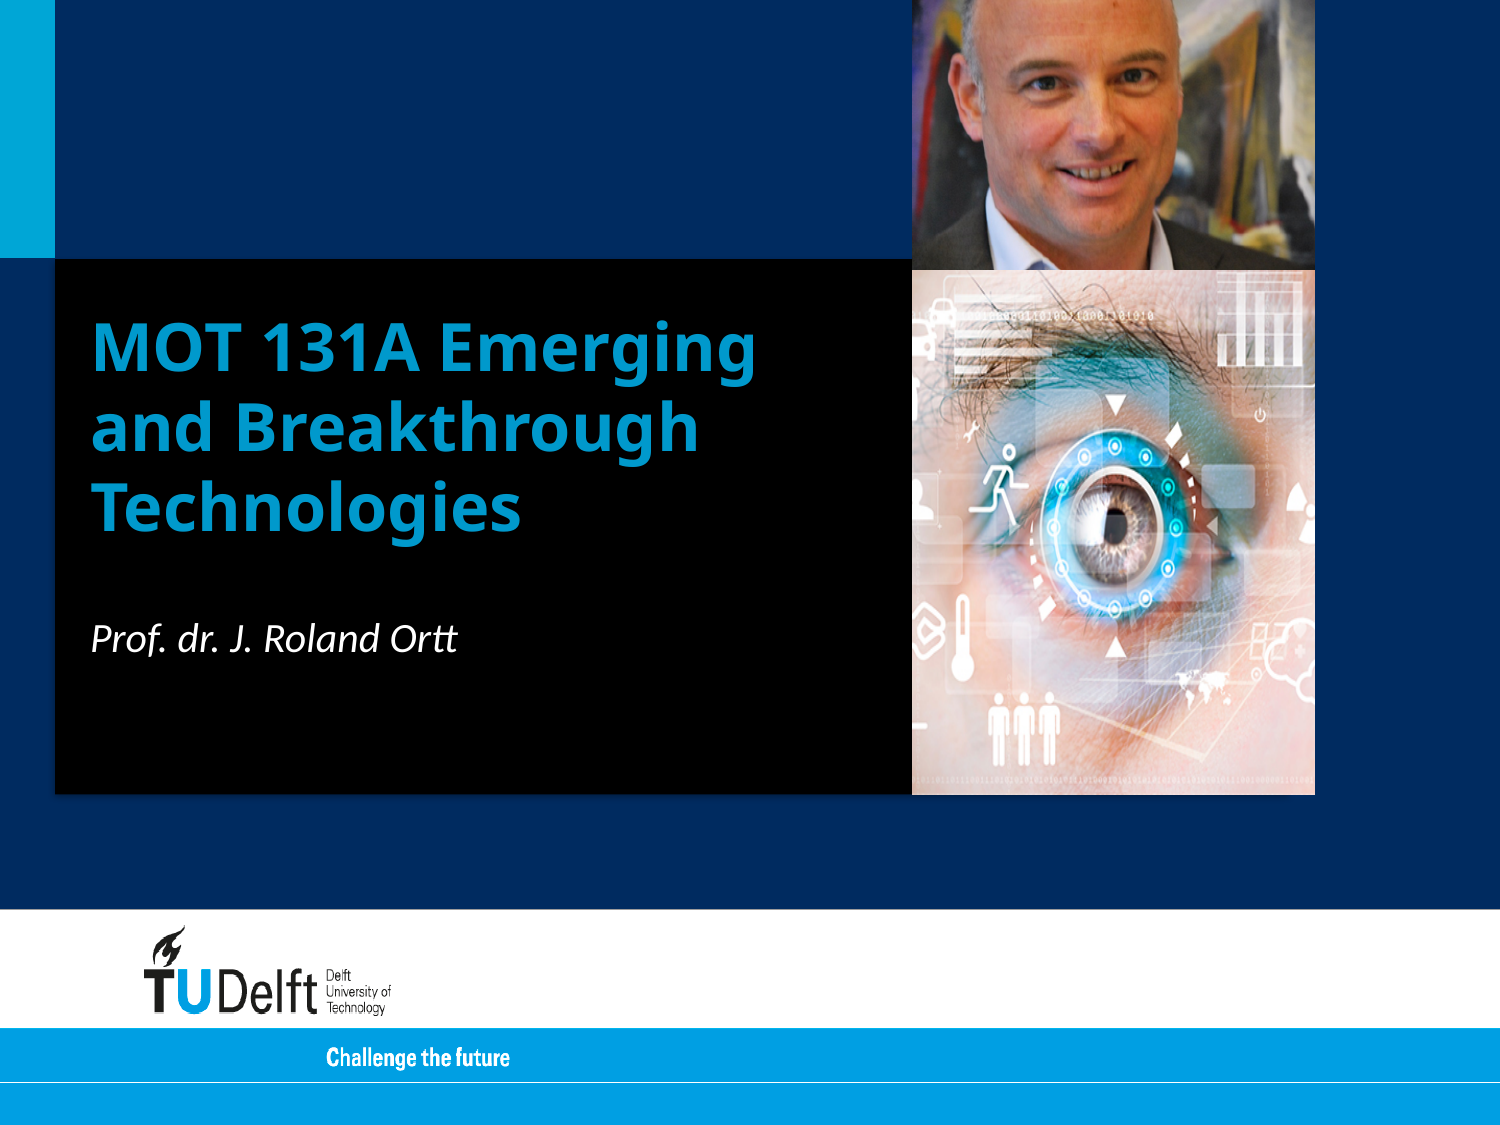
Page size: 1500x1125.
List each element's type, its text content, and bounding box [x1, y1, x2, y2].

title MOT 131A Emerging and Breakthrough Technologies [74, 297, 907, 588]
picture [457, 1048, 461, 1065]
picture [389, 1054, 393, 1065]
picture [464, 1054, 480, 1065]
picture [912, 0, 1316, 795]
picture [408, 1054, 415, 1065]
picture [0, 877, 1500, 1027]
picture [494, 1054, 499, 1065]
picture [435, 1054, 439, 1065]
picture [422, 1052, 428, 1065]
picture [396, 1054, 404, 1069]
picture [374, 1054, 379, 1065]
list Prof. dr. J. Roland Ortt [74, 628, 907, 702]
picture [327, 1048, 338, 1066]
picture [483, 1054, 491, 1065]
